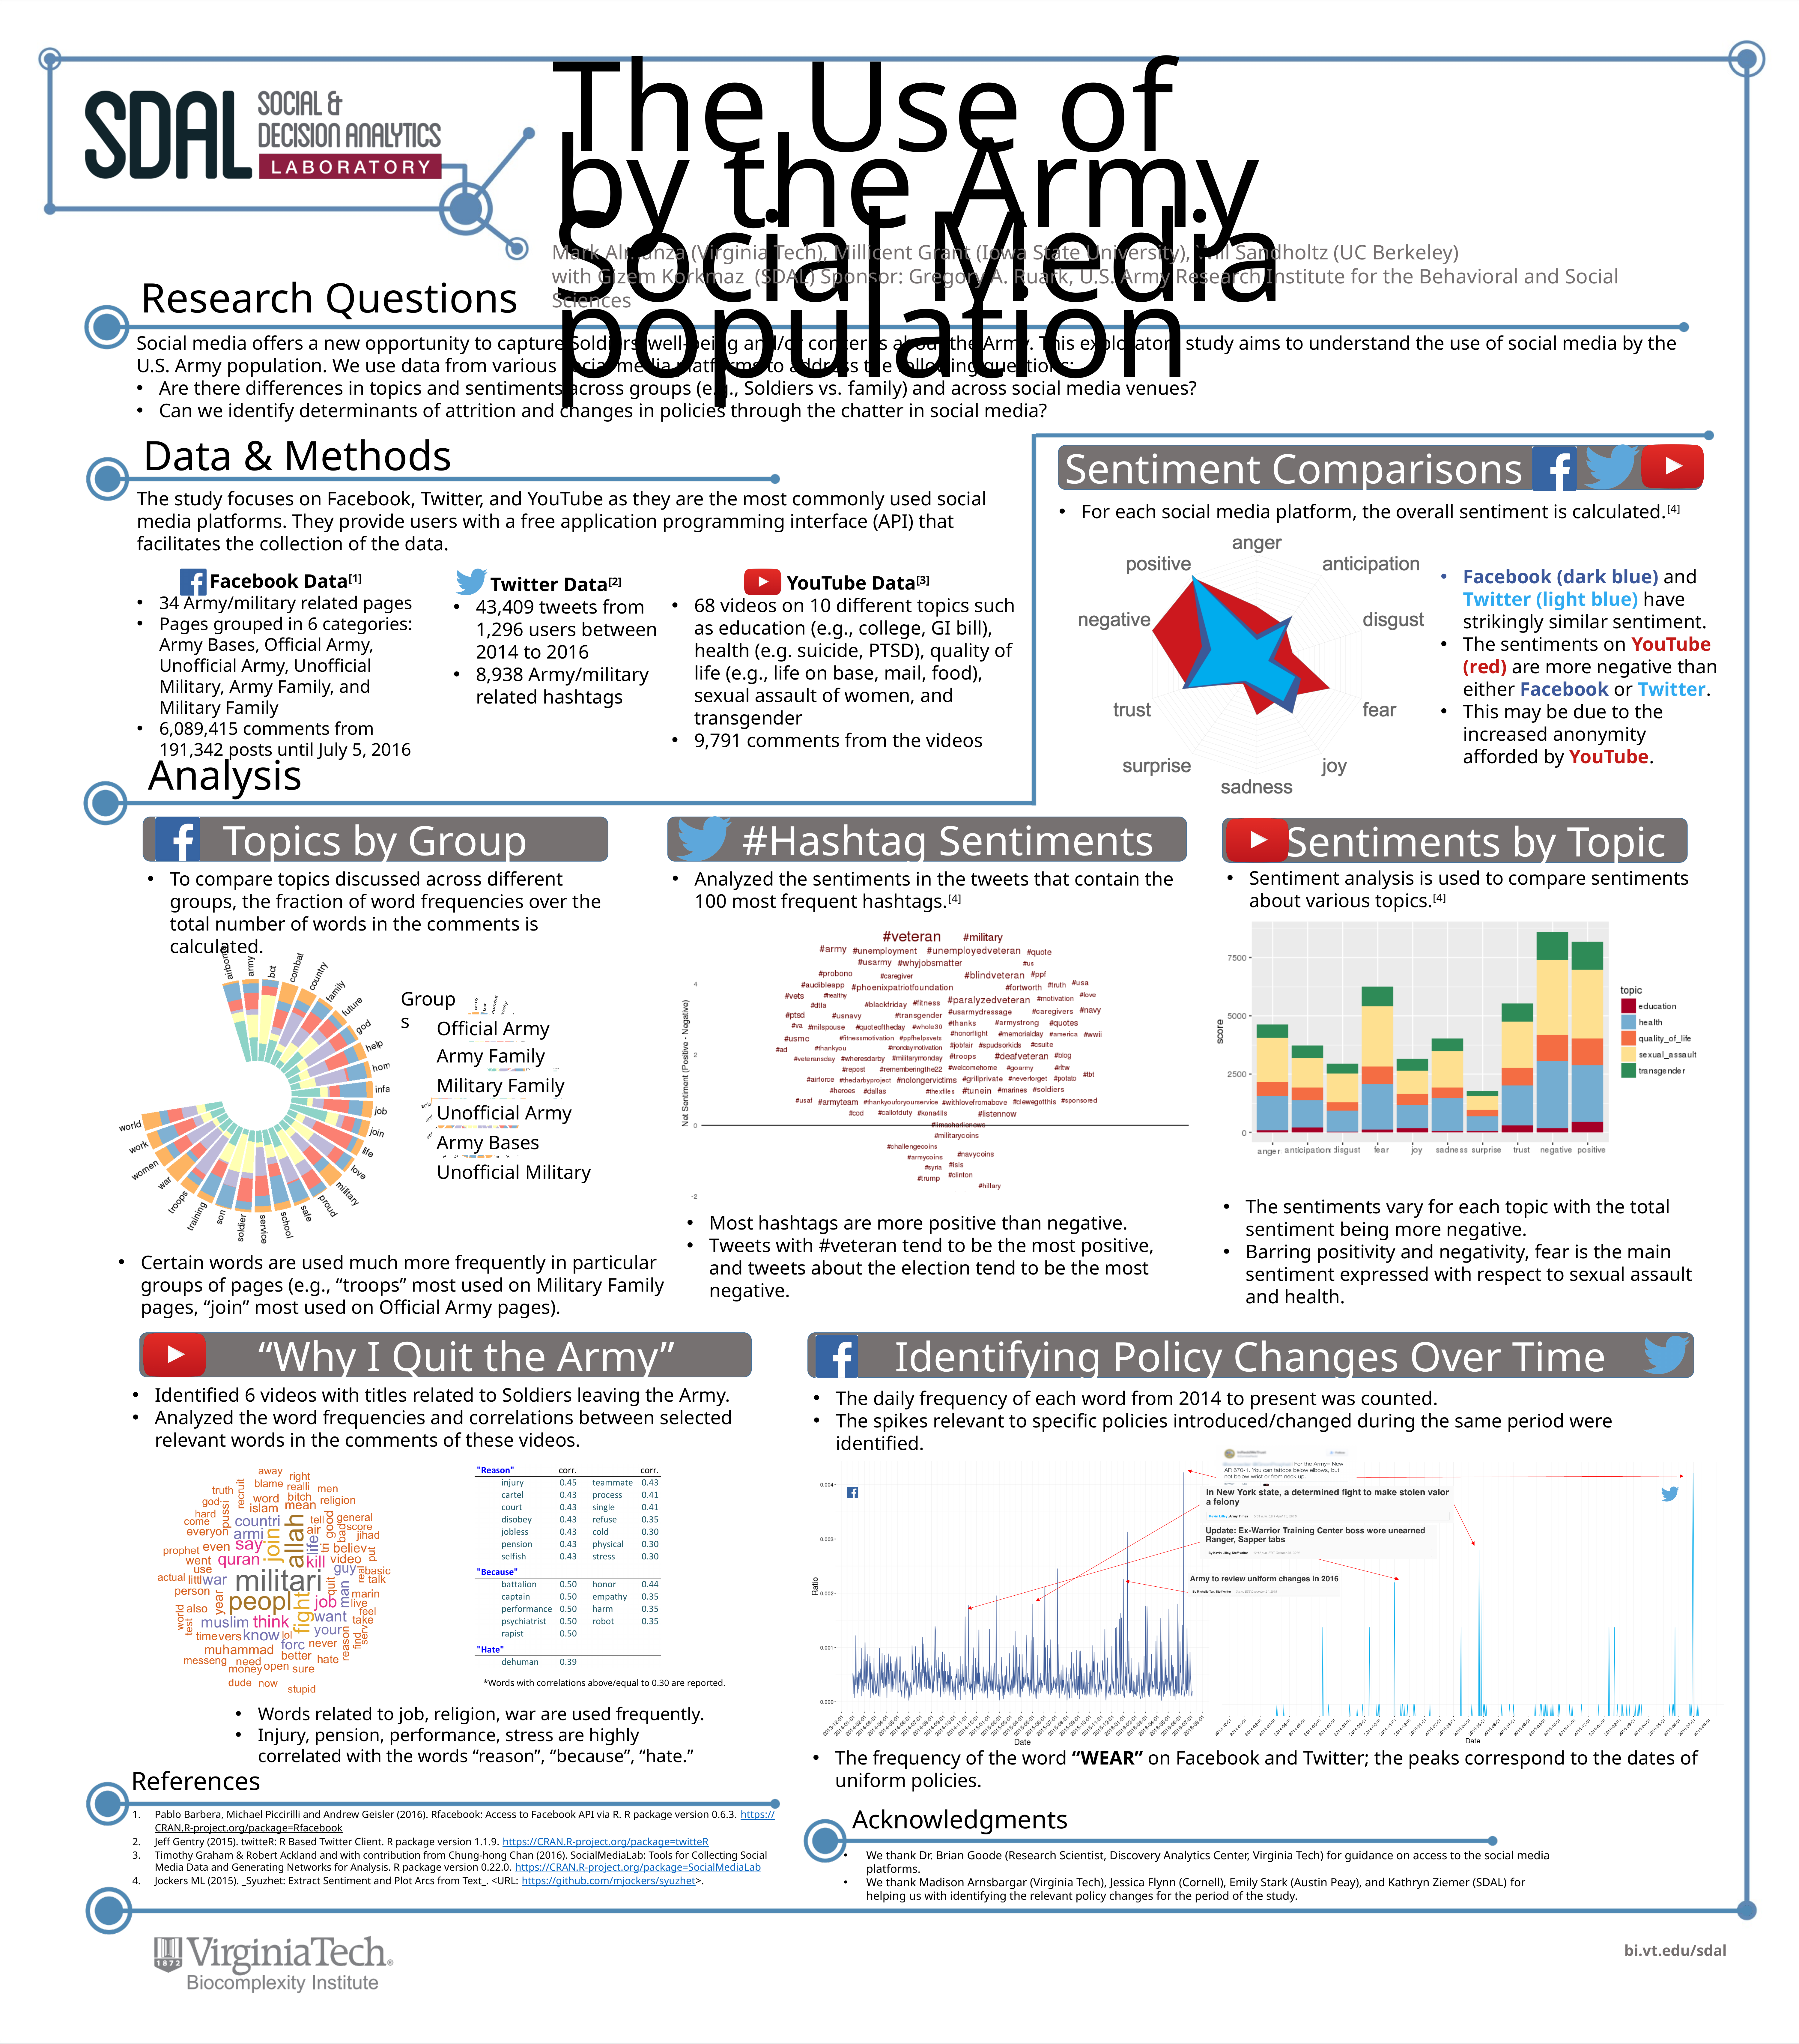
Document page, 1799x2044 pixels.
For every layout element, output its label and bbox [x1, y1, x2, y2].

text_box [1356, 1476, 1684, 1478]
text_box [1454, 1505, 1475, 1546]
text_box [1318, 1559, 1399, 1579]
text_box [432, 1014, 616, 1185]
text_box [1036, 1505, 1200, 1542]
text_box [1125, 1581, 1188, 1593]
text_box [1188, 1470, 1216, 1478]
picture [0, 0, 1799, 2044]
text_box [968, 1542, 1200, 1609]
